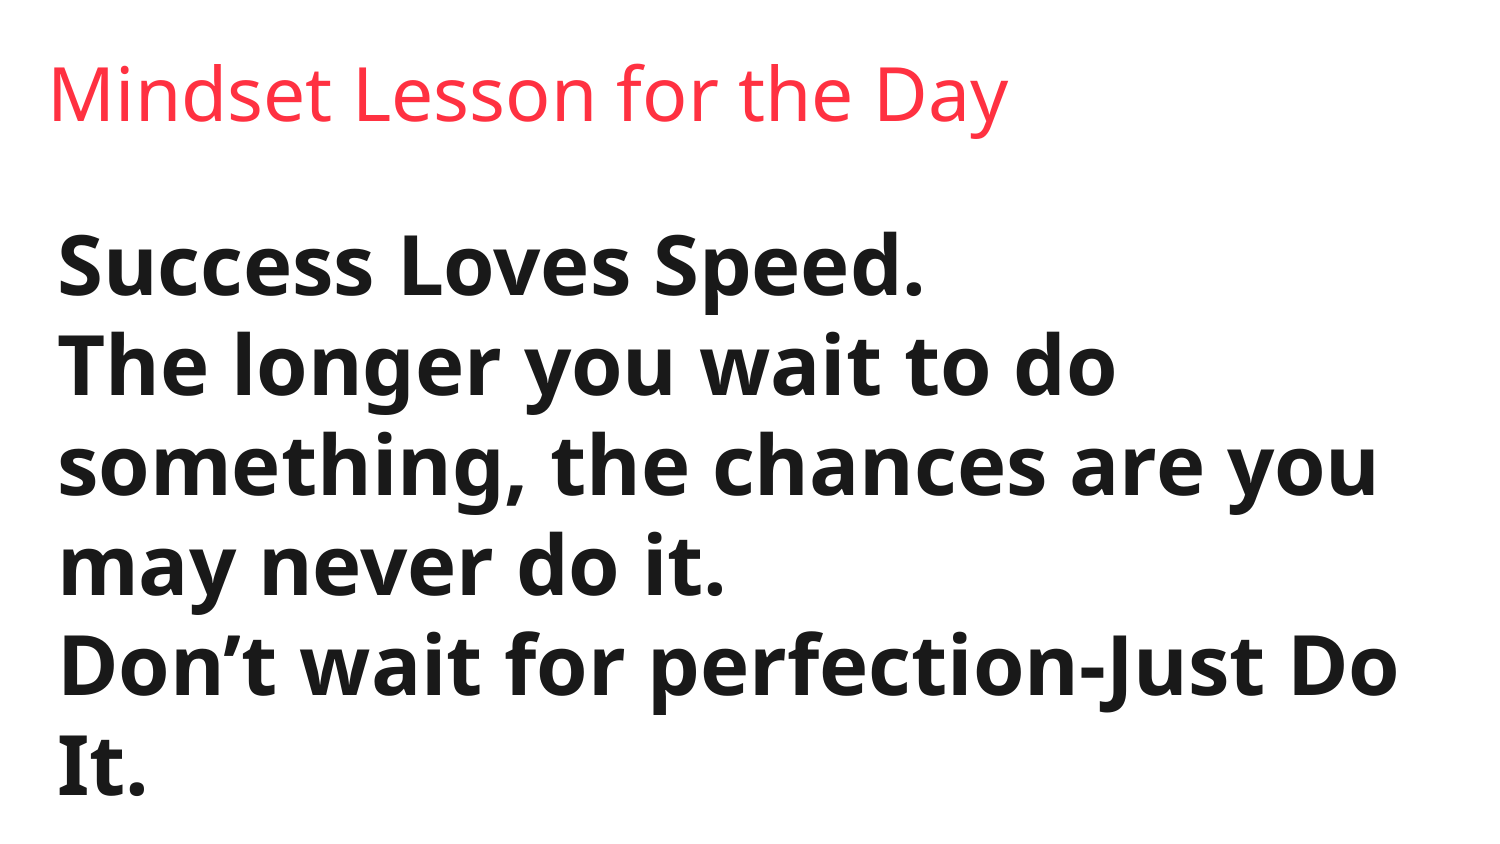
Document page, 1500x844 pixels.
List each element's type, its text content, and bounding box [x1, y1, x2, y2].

title Mindset Lesson for the Day [32, 31, 1431, 126]
list Success Loves Speed. The longer you wait to do something, the chances are you may never do it. Don’t wait for perfection-Just Do It. [19, 197, 1417, 407]
